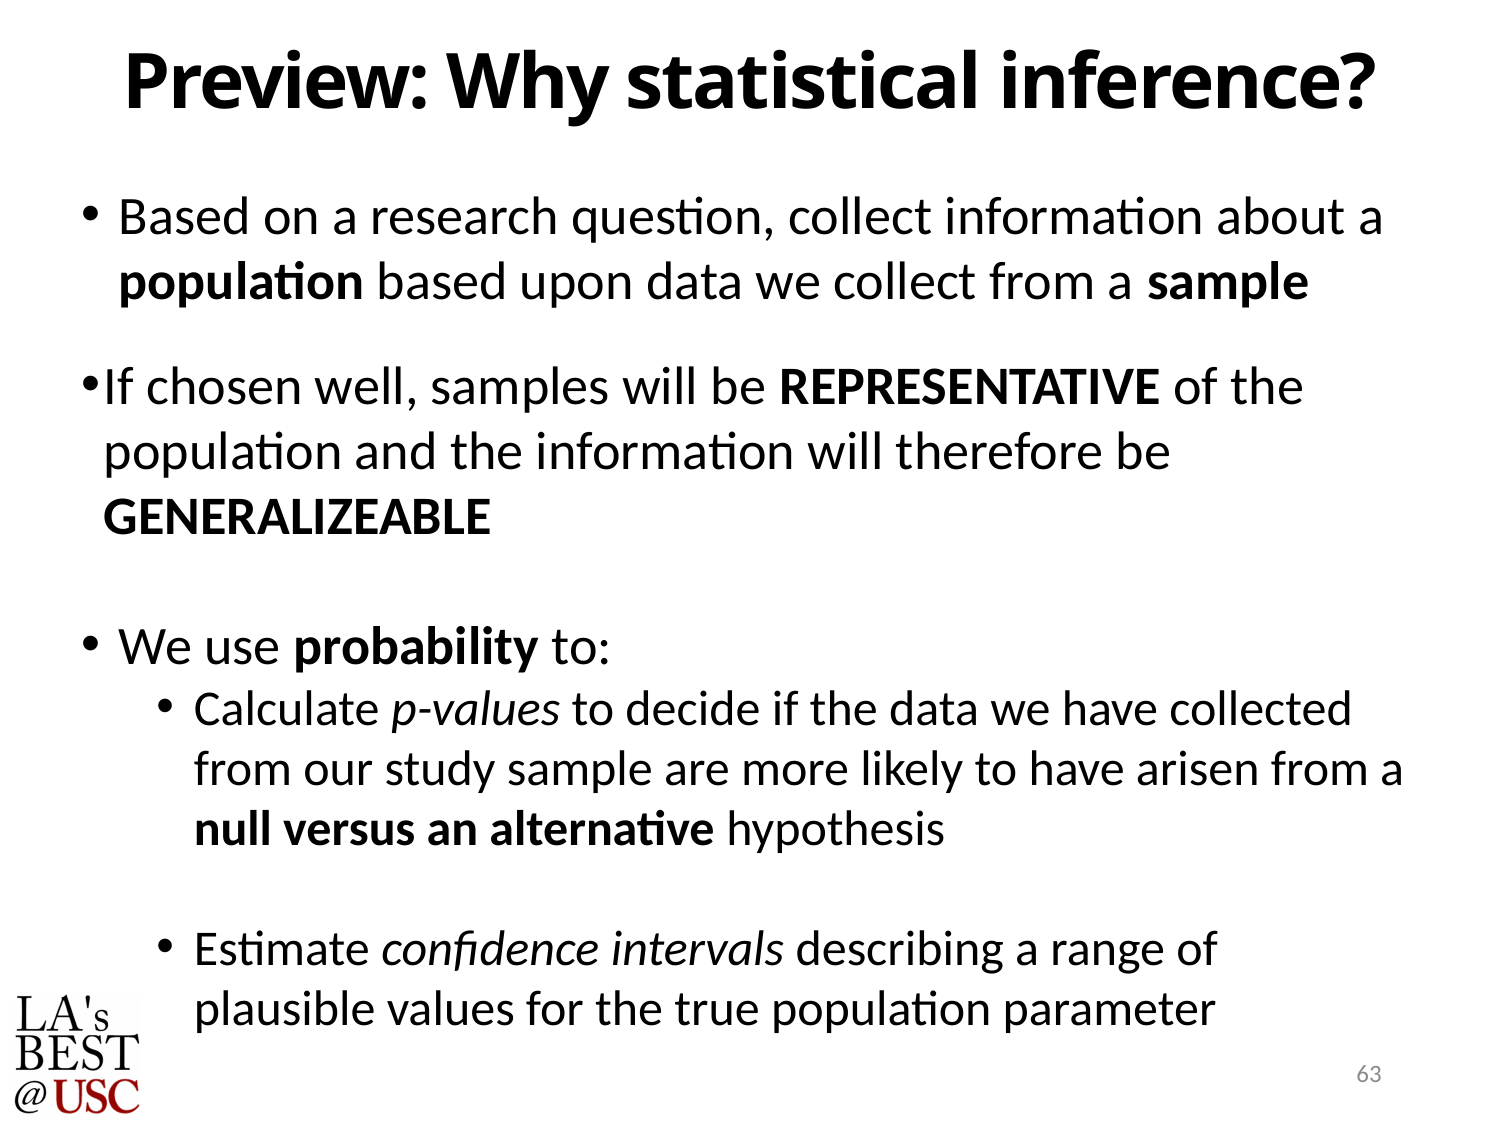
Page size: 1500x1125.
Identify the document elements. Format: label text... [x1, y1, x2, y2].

title Preview: Why statistical inference? [103, 0, 1397, 173]
picture [14, 994, 140, 1115]
list Based on a research question, collect information about a population based upon data we collect from a sample If chosen well, samples will be REPRESENTATIVE of the population and the information will therefore be GENERALIZEABLE We use probability to: Calculate p-values to decide if the data we have collected from our study sample are more likely to have arisen from a null versus an alternative hypothesis Estimate confidence intervals describing a range of plausible values for the true population parameter [66, 172, 1426, 1003]
slide_number 63 [1059, 1042, 1397, 1103]
